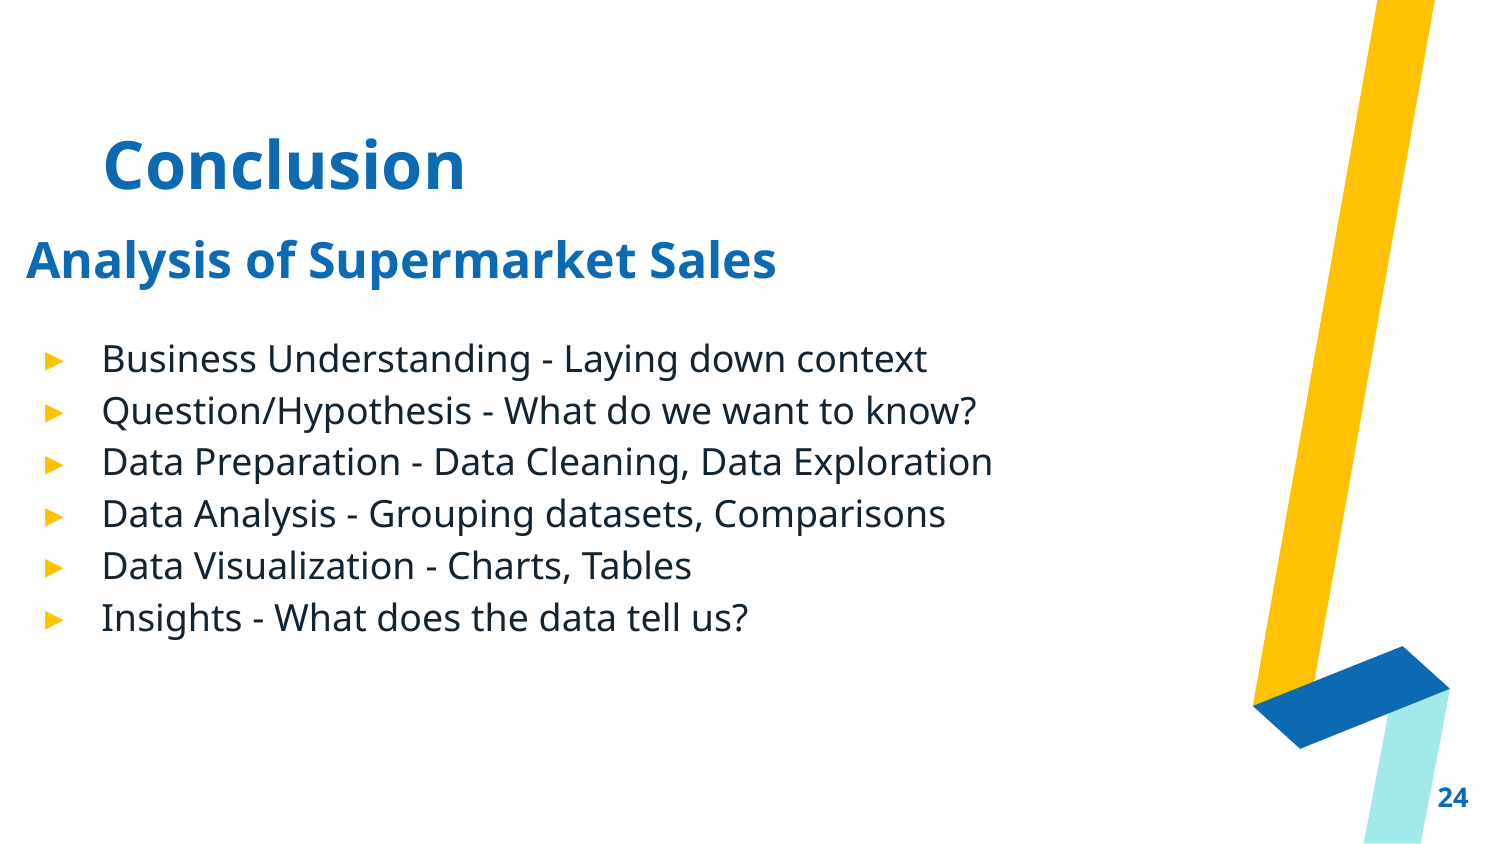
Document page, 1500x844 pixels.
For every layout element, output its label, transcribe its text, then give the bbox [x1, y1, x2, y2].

list Analysis of Supermarket Sales Business Understanding - Laying down context Question/Hypothesis - What do we want to know? Data Preparation - Data Cleaning, Data Exploration Data Analysis - Grouping datasets, Comparisons Data Visualization - Charts, Tables Insights - What does the data tell us? [26, 240, 1045, 767]
title Conclusion [102, 137, 1174, 203]
slide_number ‹#› [1378, 766, 1469, 832]
